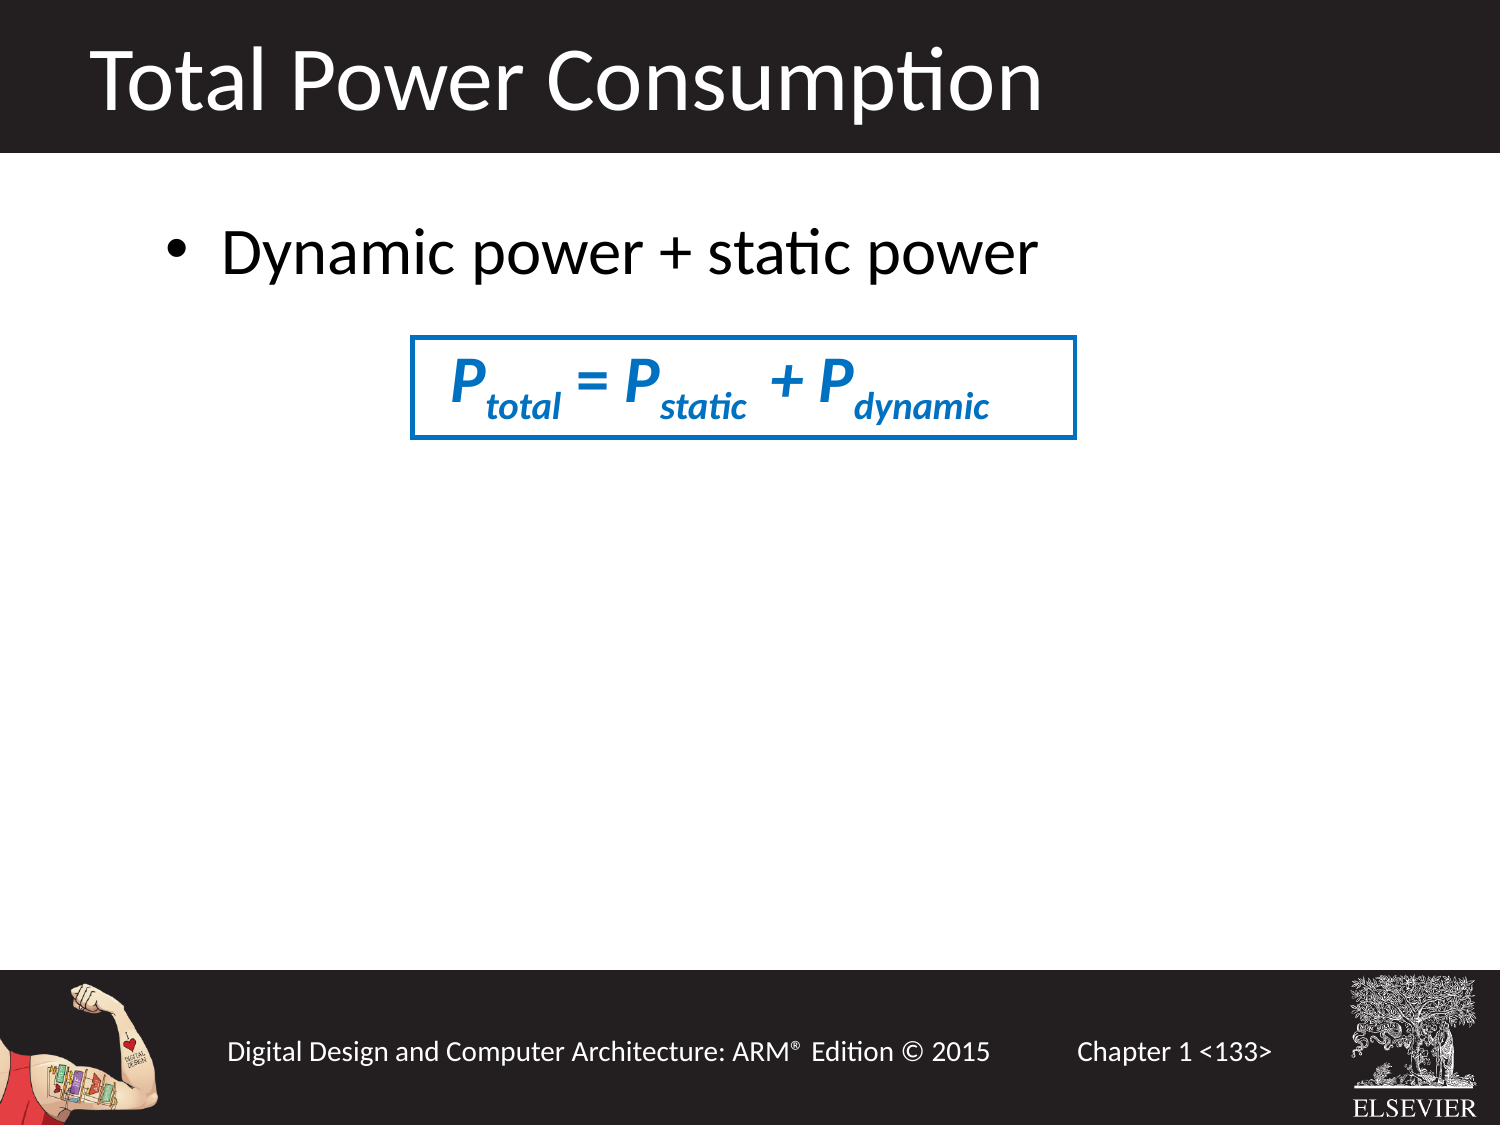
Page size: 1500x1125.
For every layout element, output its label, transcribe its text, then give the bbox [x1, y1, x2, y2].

picture [1350, 974, 1477, 1117]
list Dynamic power + static power Ptotal = Pstatic + Pdynamic [150, 200, 1425, 1063]
text_box [412, 337, 1075, 438]
text_box Total Power Consumption [75, 11, 1375, 136]
picture [0, 979, 163, 1125]
